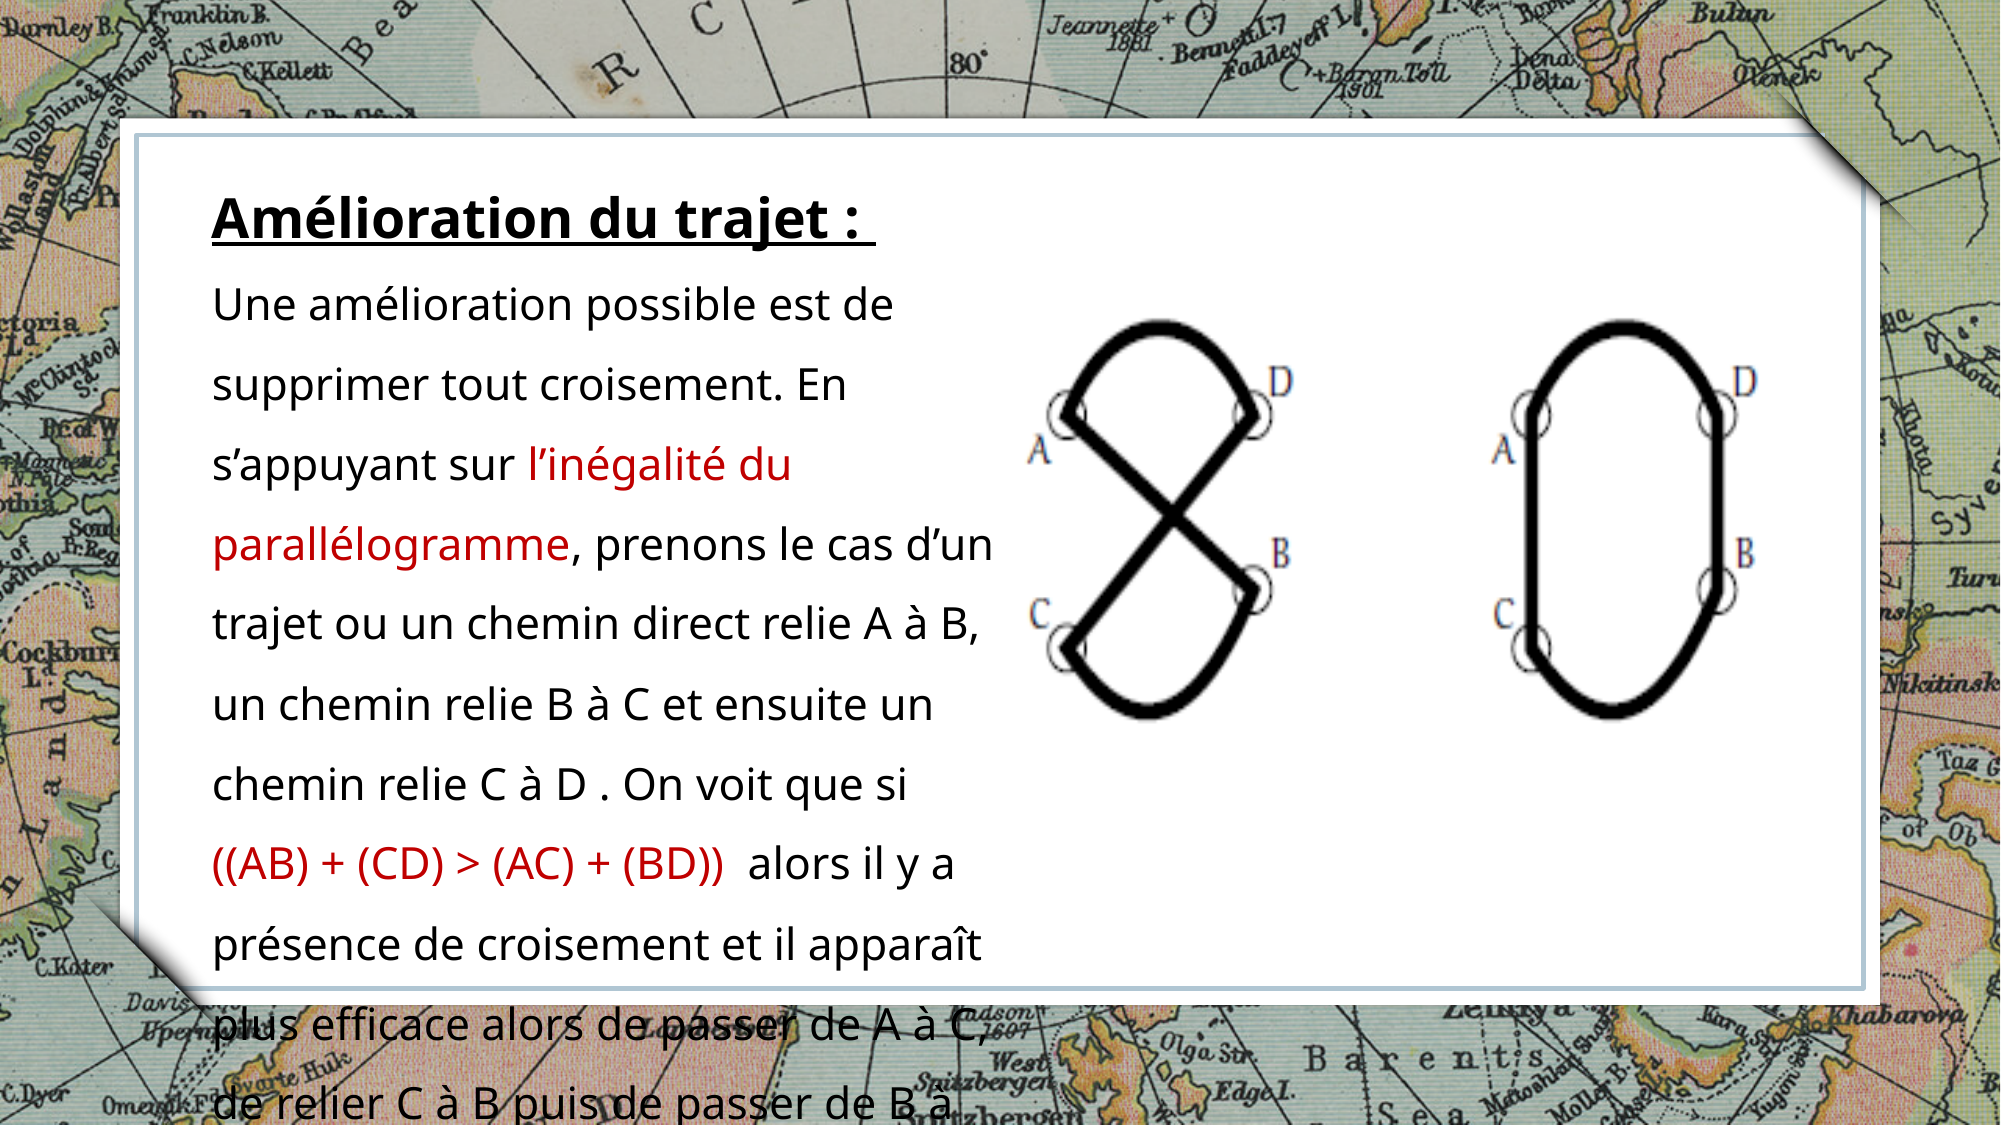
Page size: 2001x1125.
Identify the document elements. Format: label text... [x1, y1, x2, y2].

text_box Amélioration du trajet : Une amélioration possible est de supprimer tout croisement. En s’appuyant sur l’inégalité du parallélogramme, prenons le cas d’un trajet ou un chemin direct relie A à B, un chemin relie B à C et ensuite un chemin relie C à D . On voit que si ((AB) + (CD) > (AC) + (BD)) alors il y a présence de croisement et il apparaît plus efficace alors de passer de A à C, de relier C à B puis de passer de B à D. [197, 141, 1010, 1125]
picture [999, 263, 1813, 752]
picture [0, 0, 2001, 1125]
